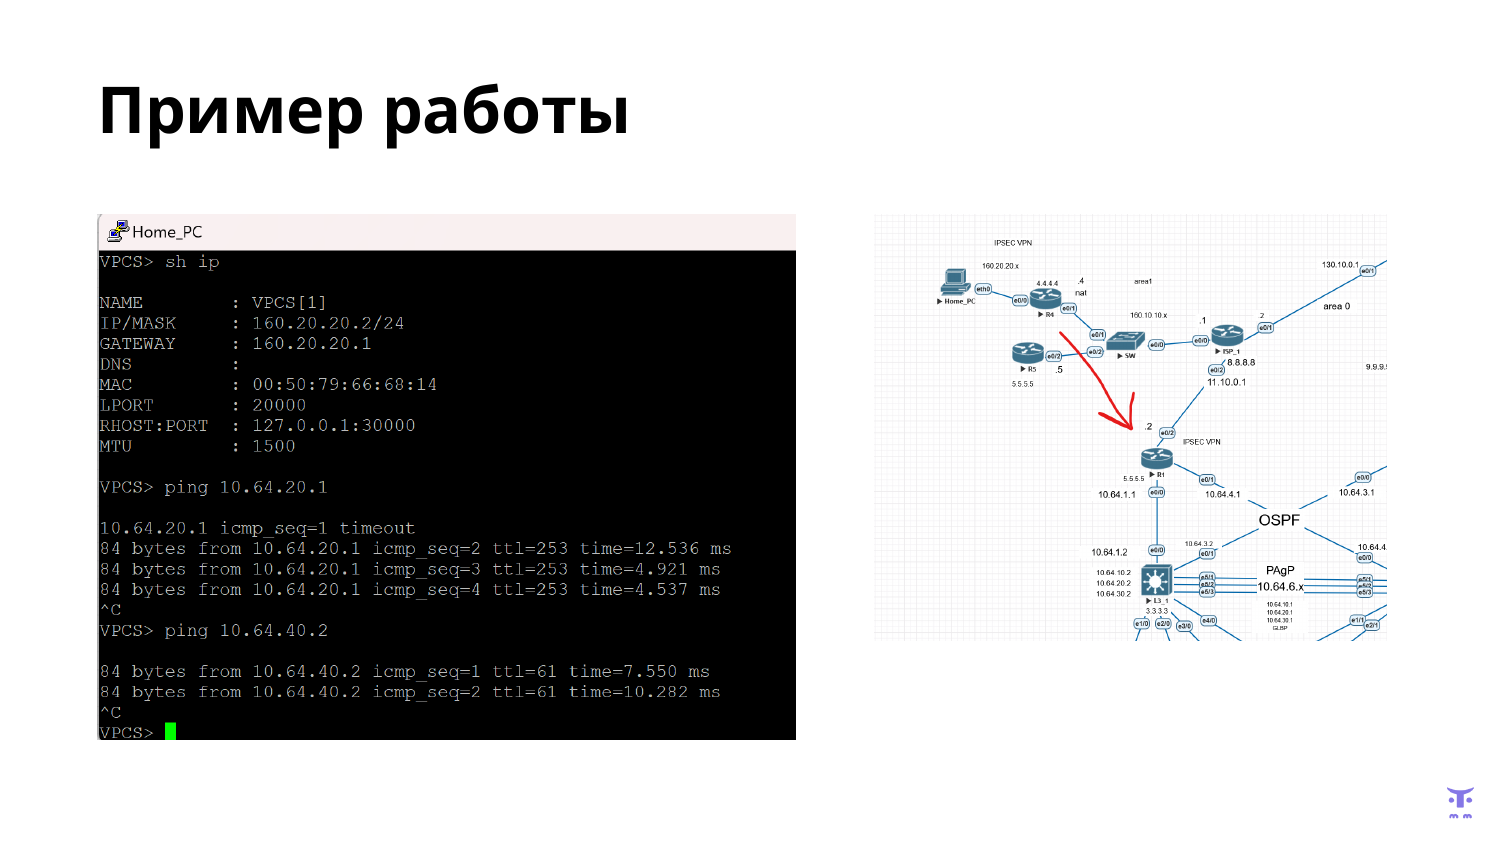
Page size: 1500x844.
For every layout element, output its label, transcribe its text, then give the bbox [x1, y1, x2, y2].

picture [0, 0, 1500, 844]
title Пример работы [82, 54, 1480, 234]
